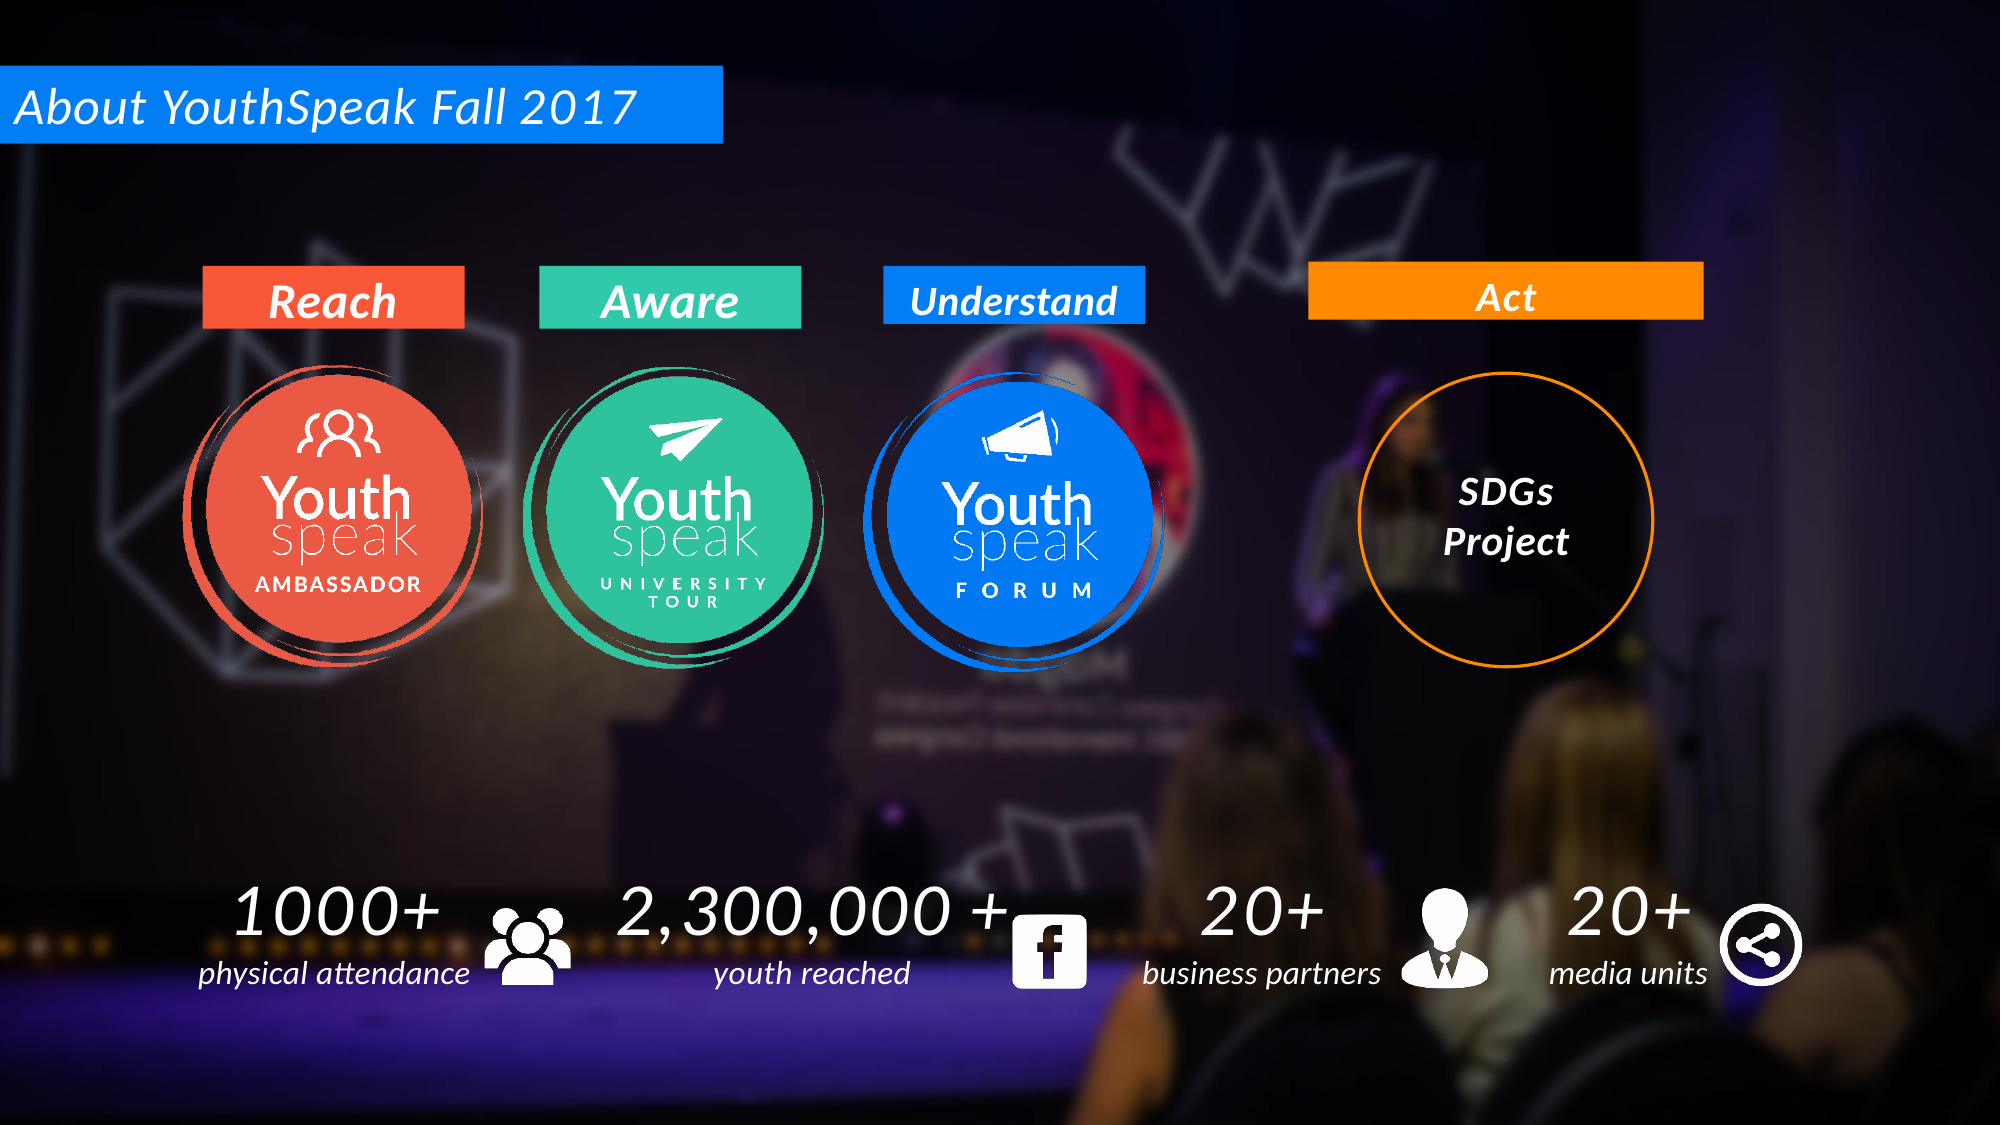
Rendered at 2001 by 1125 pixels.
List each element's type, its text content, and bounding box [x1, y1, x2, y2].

text_box Understand [883, 265, 1146, 324]
text_box [1012, 914, 1087, 989]
text_box [0, 0, 2000, 1125]
text_box Reach [202, 265, 465, 329]
text_box SDGs Project [1440, 463, 1572, 564]
text_box [1709, 893, 1812, 996]
text_box 2,300,000 + youth reached [610, 860, 1014, 991]
text_box 20+ business partners [1139, 860, 1385, 991]
text_box [164, 349, 843, 688]
text_box [0, 65, 724, 144]
text_box 20+ media units [1545, 860, 1712, 991]
text_box Act [1308, 261, 1704, 320]
text_box [845, 354, 1184, 692]
title About YouthSpeak Fall 2017 [12, 72, 1988, 261]
text_box [1359, 373, 1653, 667]
text_box [484, 902, 571, 989]
text_box [1393, 887, 1496, 989]
text_box Aware [539, 265, 802, 329]
text_box 1000+ physical attendance [193, 860, 476, 991]
